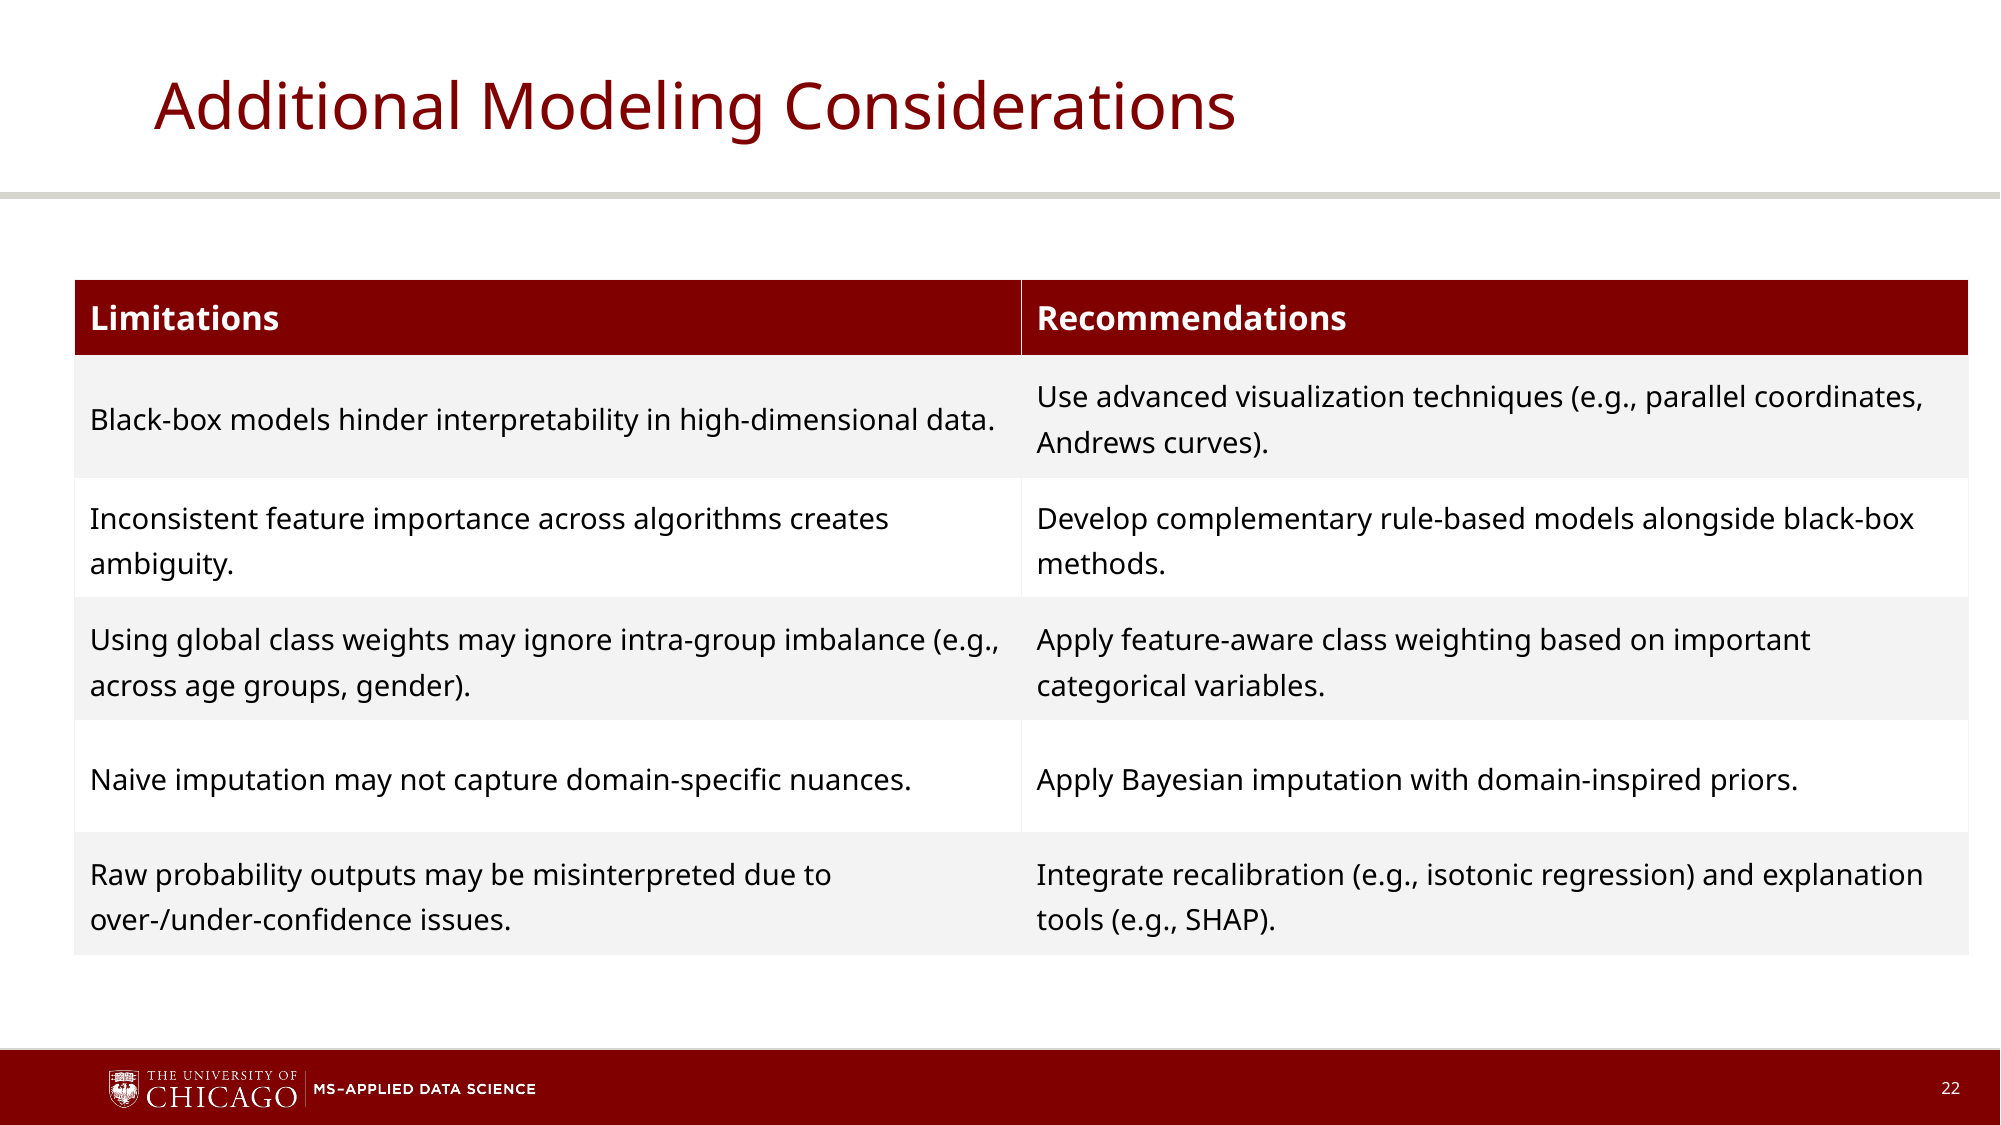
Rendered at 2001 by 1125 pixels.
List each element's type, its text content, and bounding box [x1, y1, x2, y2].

table_cell Integrate recalibration (e.g., isotonic regression) and explanation tools (e.g., SHAP). [1022, 834, 1968, 954]
table_header Limitations [75, 280, 1021, 355]
table_cell Inconsistent feature importance across algorithms creates ambiguity. [75, 478, 1021, 597]
table_cell Using global class weights may ignore intra-group imbalance (e.g., across age groups, gender). [75, 599, 1021, 719]
table_cell Use advanced visualization techniques (e.g., parallel coordinates, Andrews curves). [1022, 356, 1968, 476]
table_cell Naive imputation may not capture domain-specific nuances. [75, 720, 1021, 832]
table_cell Black-box models hinder interpretability in high-dimensional data. [75, 356, 1021, 476]
title Additional Modeling Considerations [137, 0, 1863, 218]
table_cell Raw probability outputs may be misinterpreted due to over-/under-confidence issues. [75, 834, 1021, 954]
table_cell Apply Bayesian imputation with domain-inspired priors. [1022, 720, 1968, 832]
table_cell Develop complementary rule-based models alongside black-box methods. [1022, 478, 1968, 597]
slide_number ‹#› [1412, 1059, 1976, 1120]
table_cell Apply feature-aware class weighting based on important categorical variables. [1022, 599, 1968, 719]
table_header Recommendations [1022, 280, 1968, 355]
picture [88, 1050, 555, 1125]
